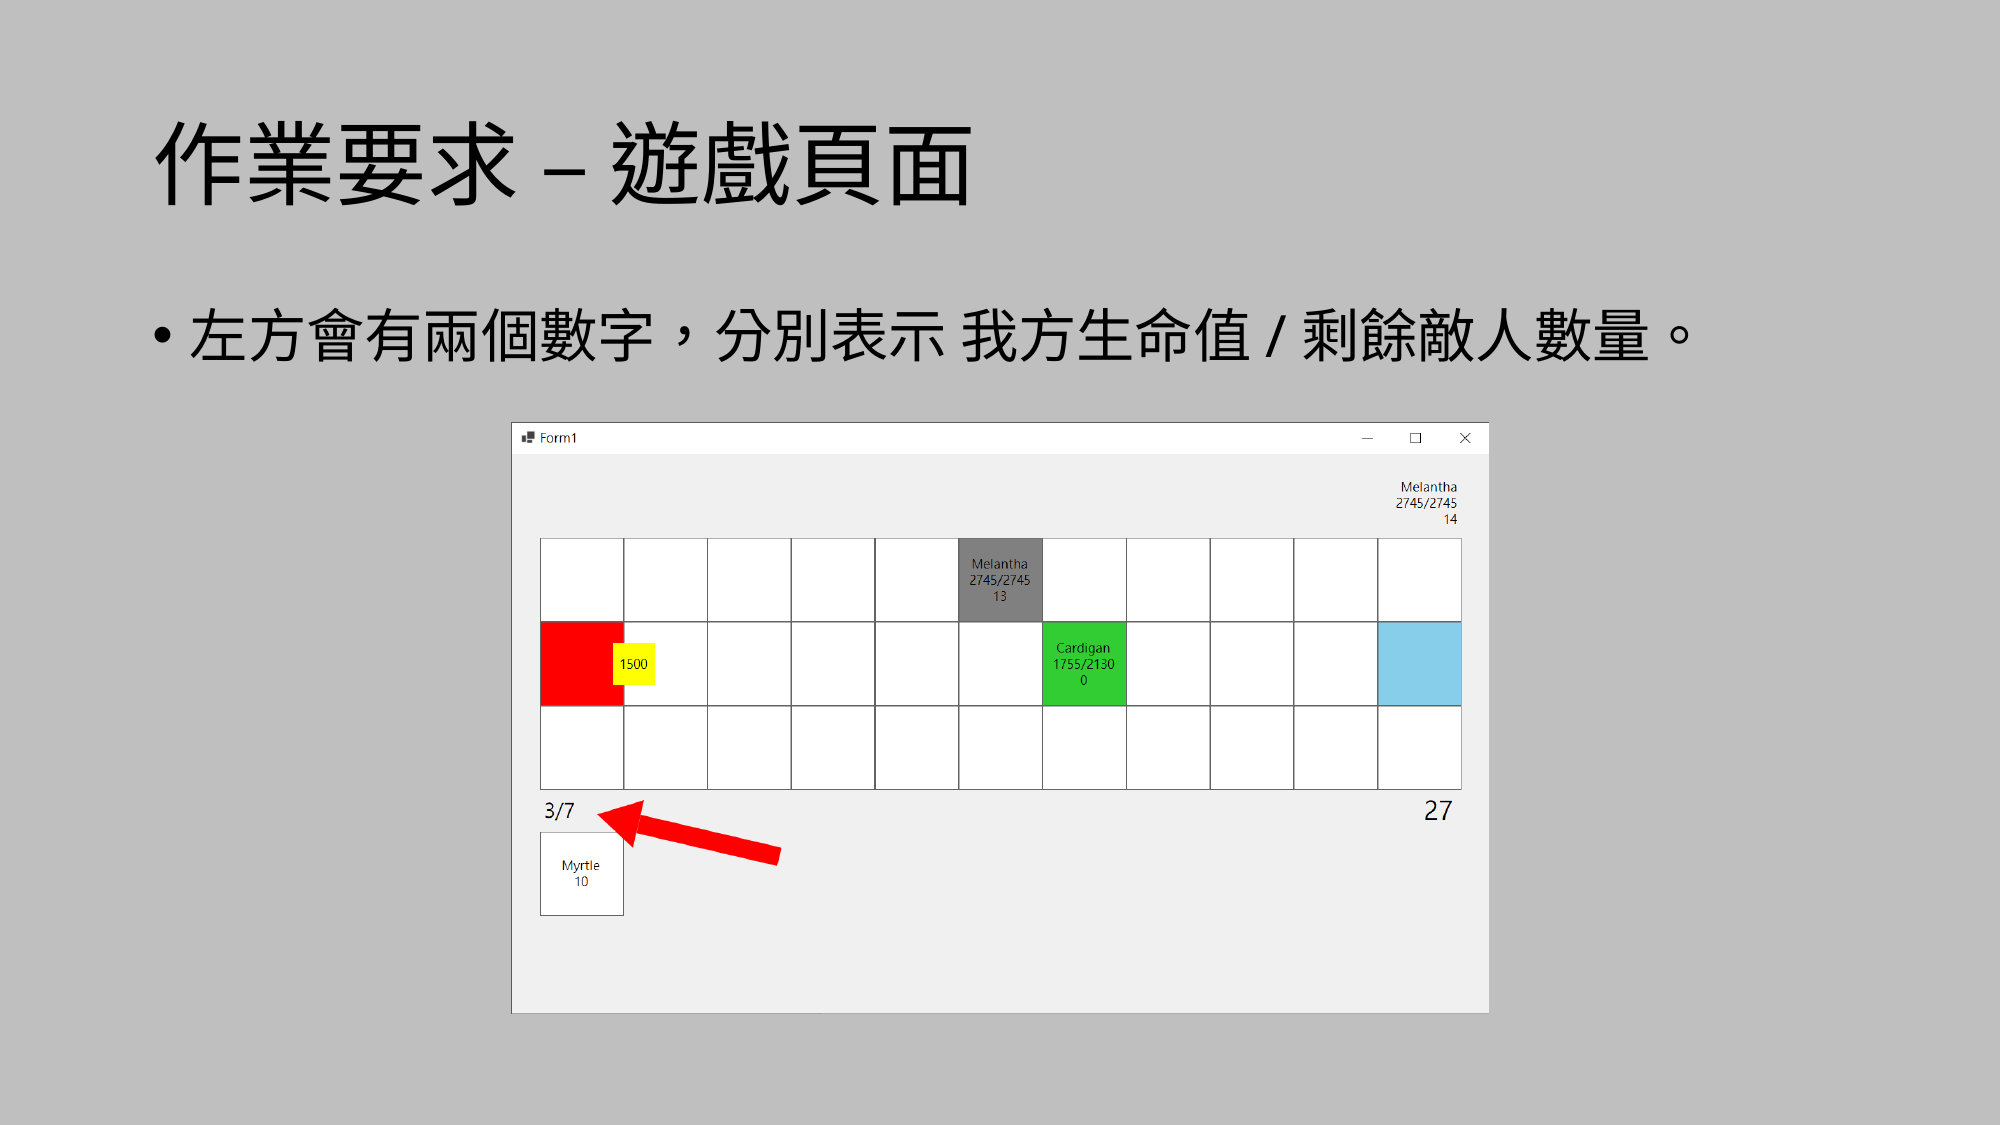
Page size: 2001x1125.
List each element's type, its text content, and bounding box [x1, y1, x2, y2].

title 作業要求 – 遊戲頁面 [137, 59, 1863, 278]
picture [510, 422, 1490, 1014]
list 左方會有兩個數字，分別表示 我方生命值/剩餘敵人數量。 [137, 299, 1863, 1014]
